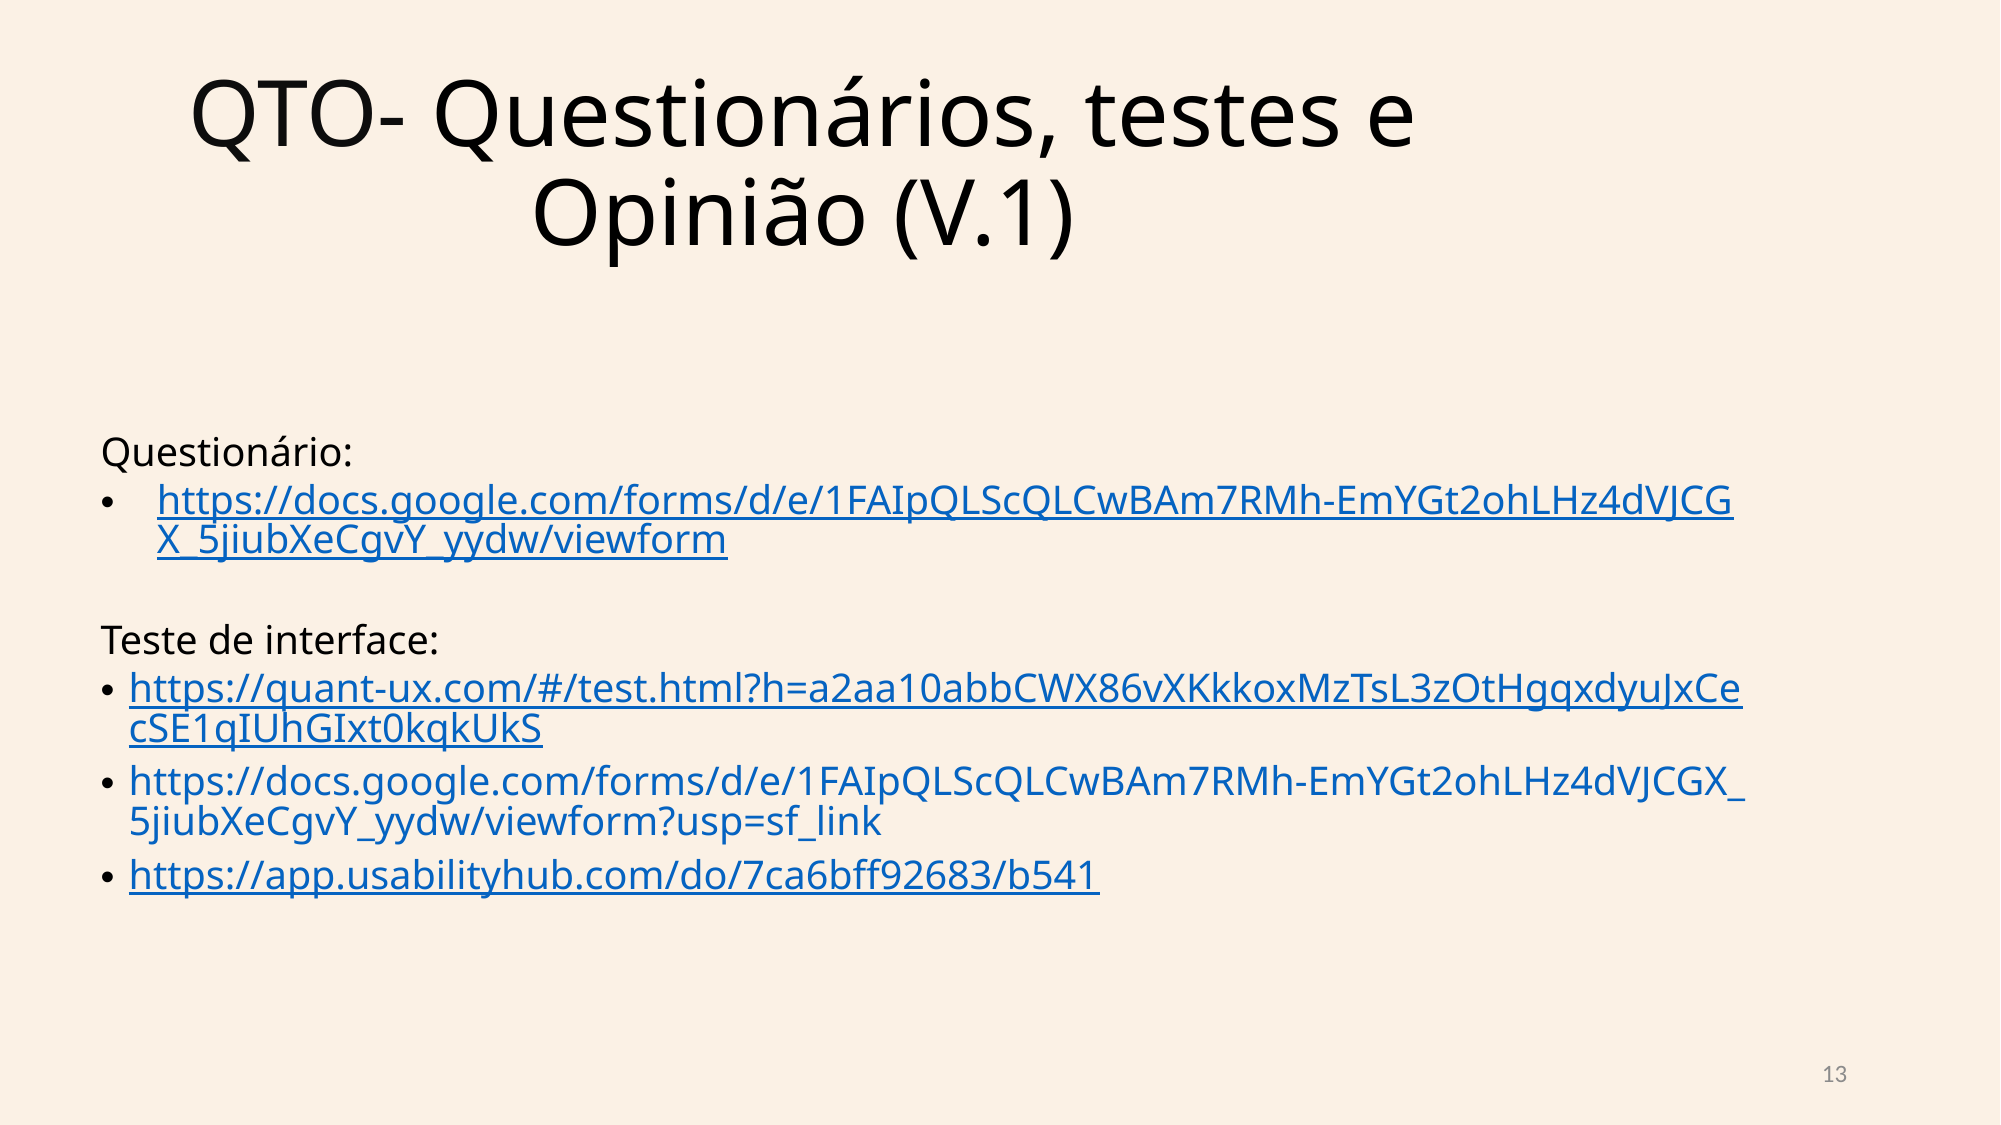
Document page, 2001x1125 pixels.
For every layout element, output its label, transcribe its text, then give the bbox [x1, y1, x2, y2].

title QTO- Questionários, testes e Opinião (V.1) [0, 74, 1607, 259]
text_box Questionário: https://docs.google.com/forms/d/e/1FAIpQLScQLCwBAm7RMh-EmYGt2ohLHz4dVJCGX_5jiubXeCgvY_yydw/viewform Teste de interface: https://quant-ux.com/#/test.html?h=a2aa10abbCWX86vXKkkoxMzTsL3zOtHgqxdyuJxCecSE1qIUhGIxt0kqkUkS https://docs.google.com/forms/d/e/1FAIpQLScQLCwBAm7RMh-EmYGt2ohLHz4dVJCGX_5jiubXeCgvY_yydw/viewform?usp=sf_link https://app.usabilityhub.com/do/7ca6bff92683/b541 [85, 419, 1768, 932]
slide_number 13 [1412, 1042, 1863, 1103]
